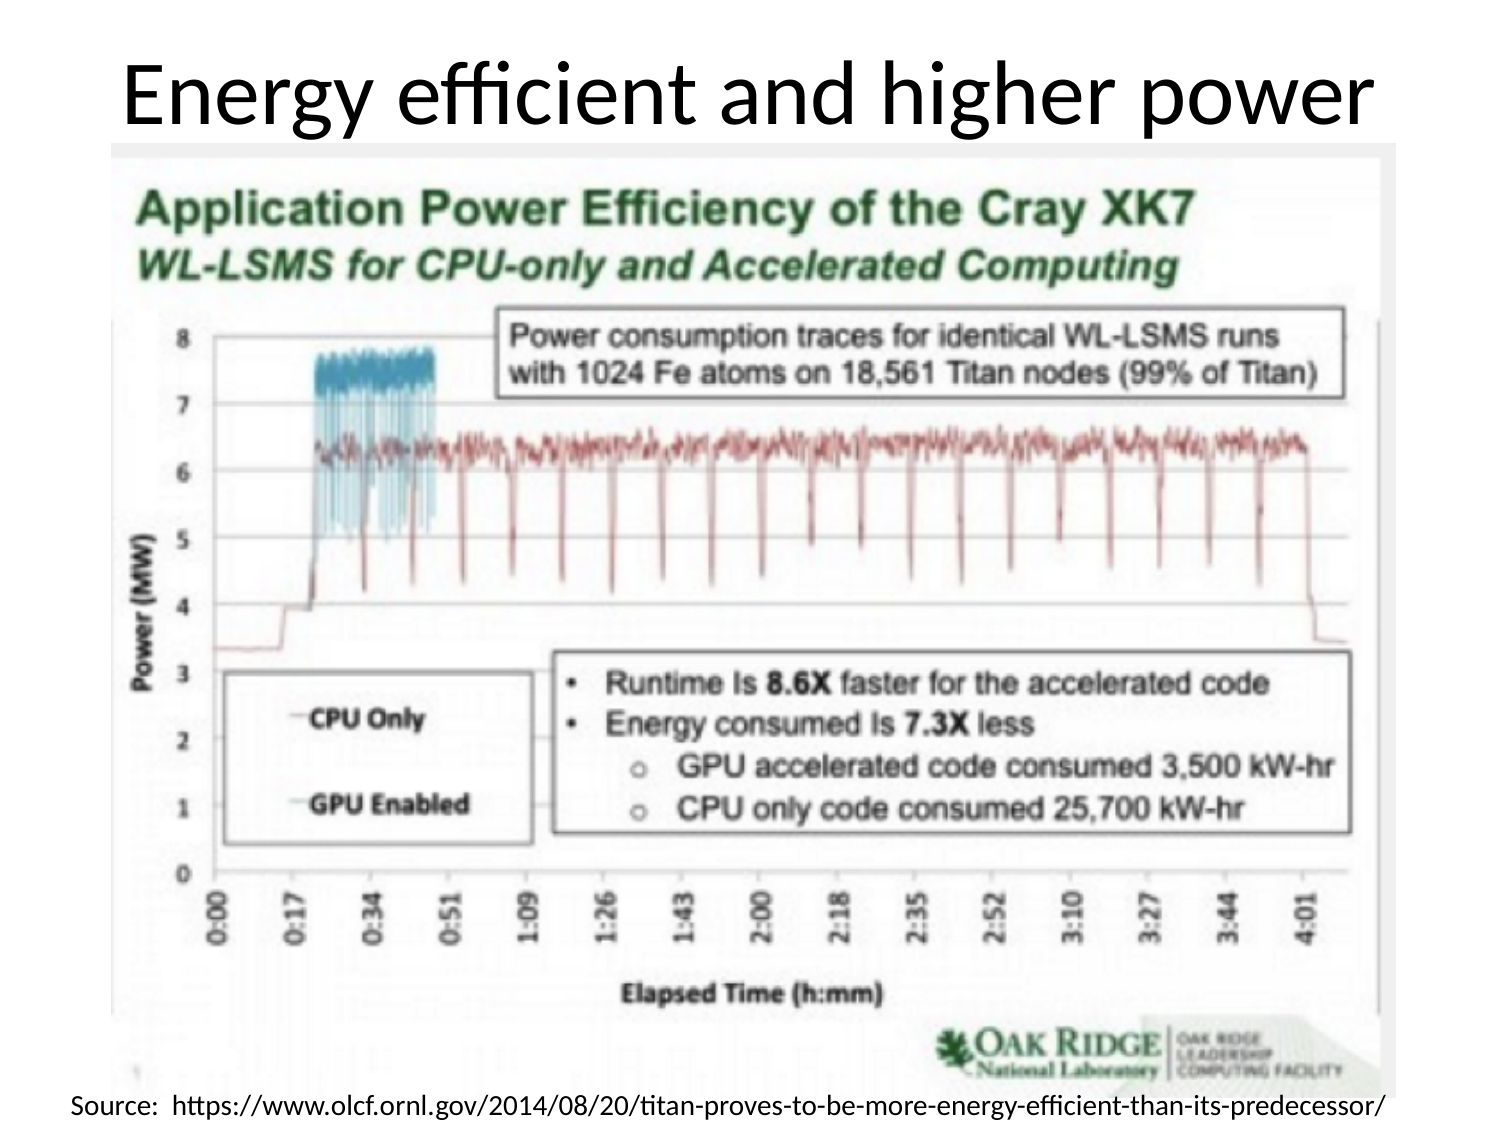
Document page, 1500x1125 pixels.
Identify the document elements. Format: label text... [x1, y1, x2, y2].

text_box Source: https://www.olcf.ornl.gov/2014/08/20/titan-proves-to-be-more-energy-efficient-than-its-predecessor/ [55, 1078, 1403, 1125]
title Energy efficient and higher power [75, 0, 1425, 182]
picture [110, 143, 1397, 1099]
